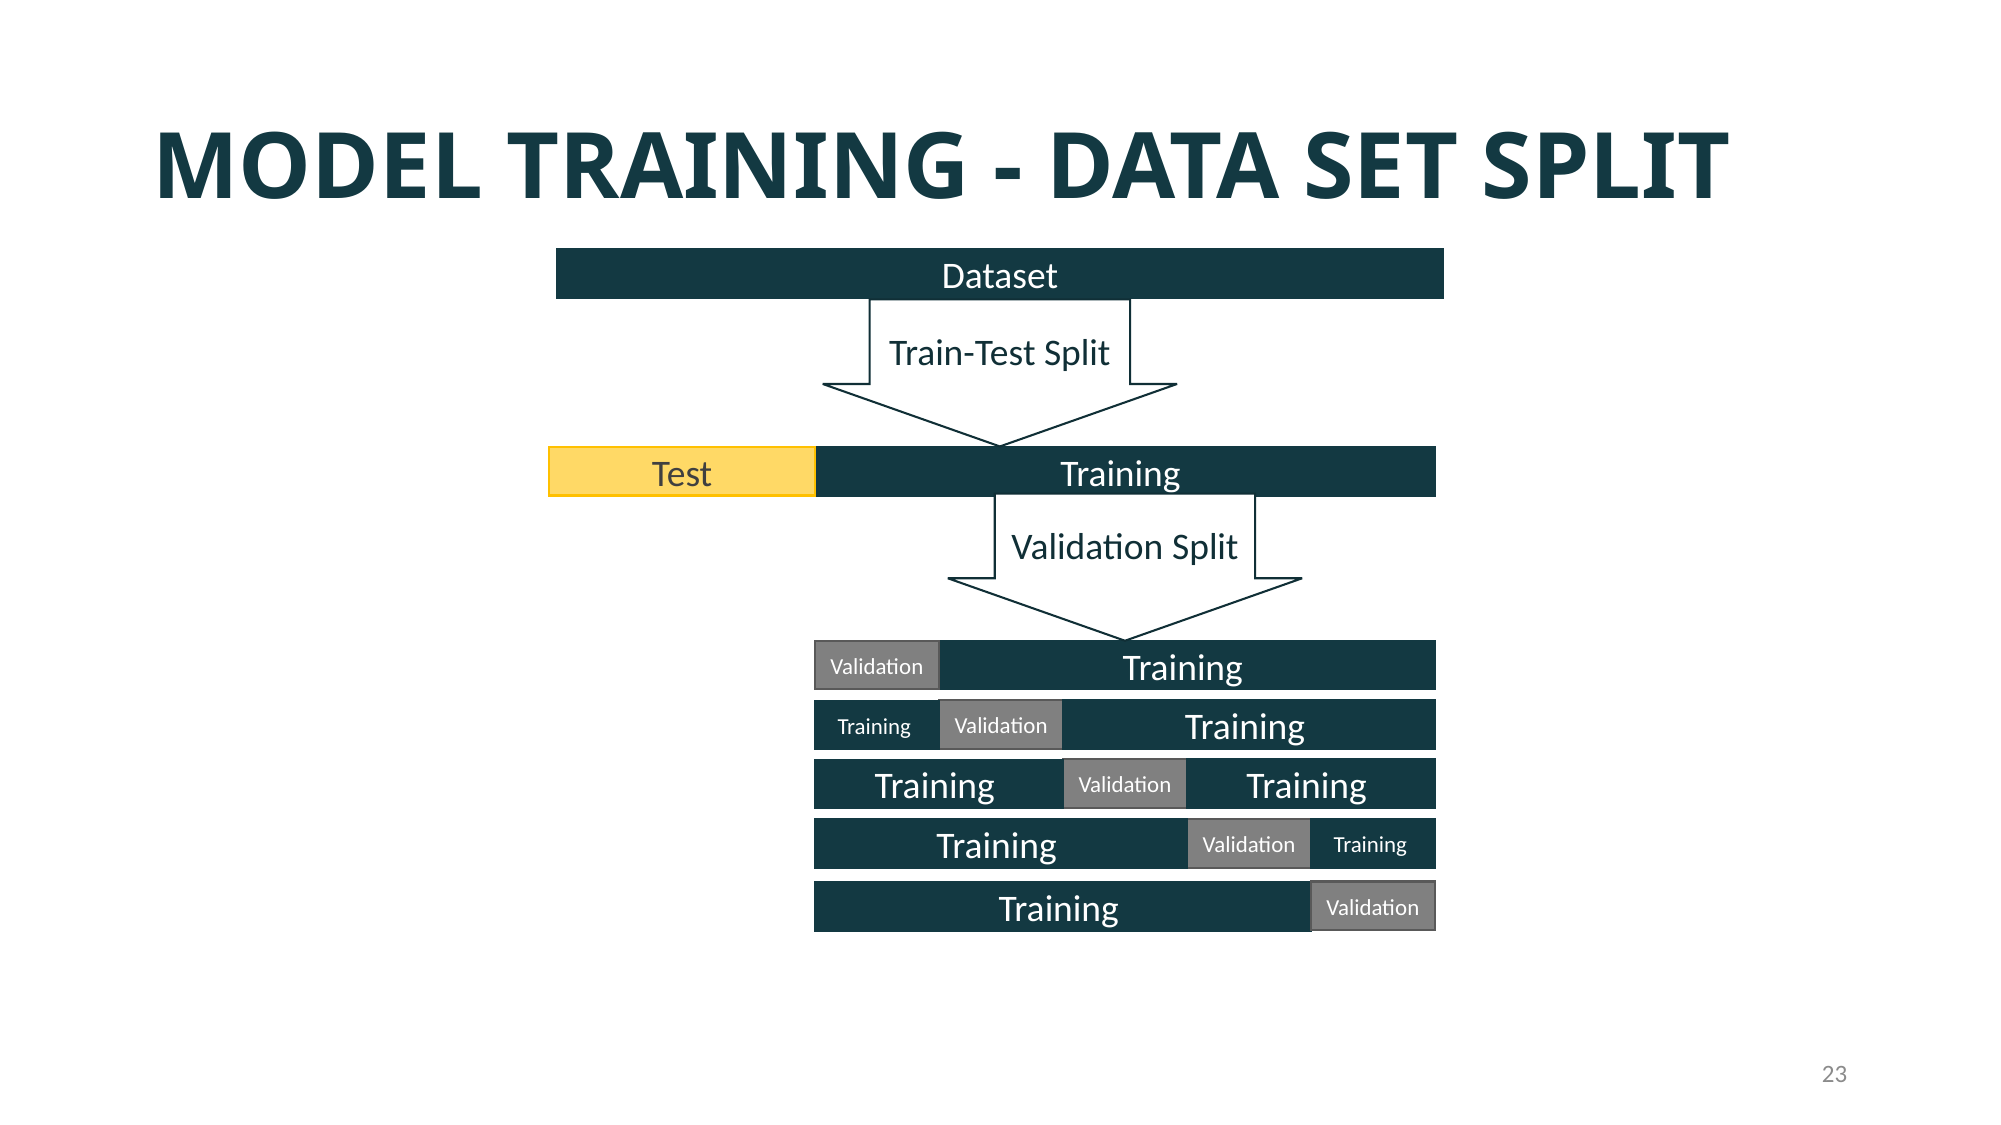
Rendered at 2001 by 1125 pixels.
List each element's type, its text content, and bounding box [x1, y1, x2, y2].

text_box Validation [1310, 880, 1436, 931]
text_box Dataset [556, 248, 1444, 299]
text_box Training [814, 818, 1188, 869]
text_box Validation Split [947, 492, 1303, 642]
text_box Validation [1188, 818, 1310, 869]
text_box Training [1310, 818, 1436, 869]
text_box Train-Test Split [822, 298, 1178, 448]
text_box Validation [1062, 758, 1186, 809]
text_box Training [814, 700, 940, 750]
title Model training - Data set split [137, 59, 1863, 278]
text_box Training [814, 759, 1064, 809]
text_box Validation [938, 699, 1062, 750]
text_box Training [814, 881, 1312, 932]
text_box Validation [814, 640, 940, 690]
text_box Training [1186, 758, 1436, 809]
text_box Test [548, 446, 816, 497]
text_box Training [940, 640, 1436, 690]
text_box Training [1062, 699, 1436, 750]
slide_number 23 [1412, 1042, 1863, 1103]
text_box Training [816, 446, 1436, 497]
